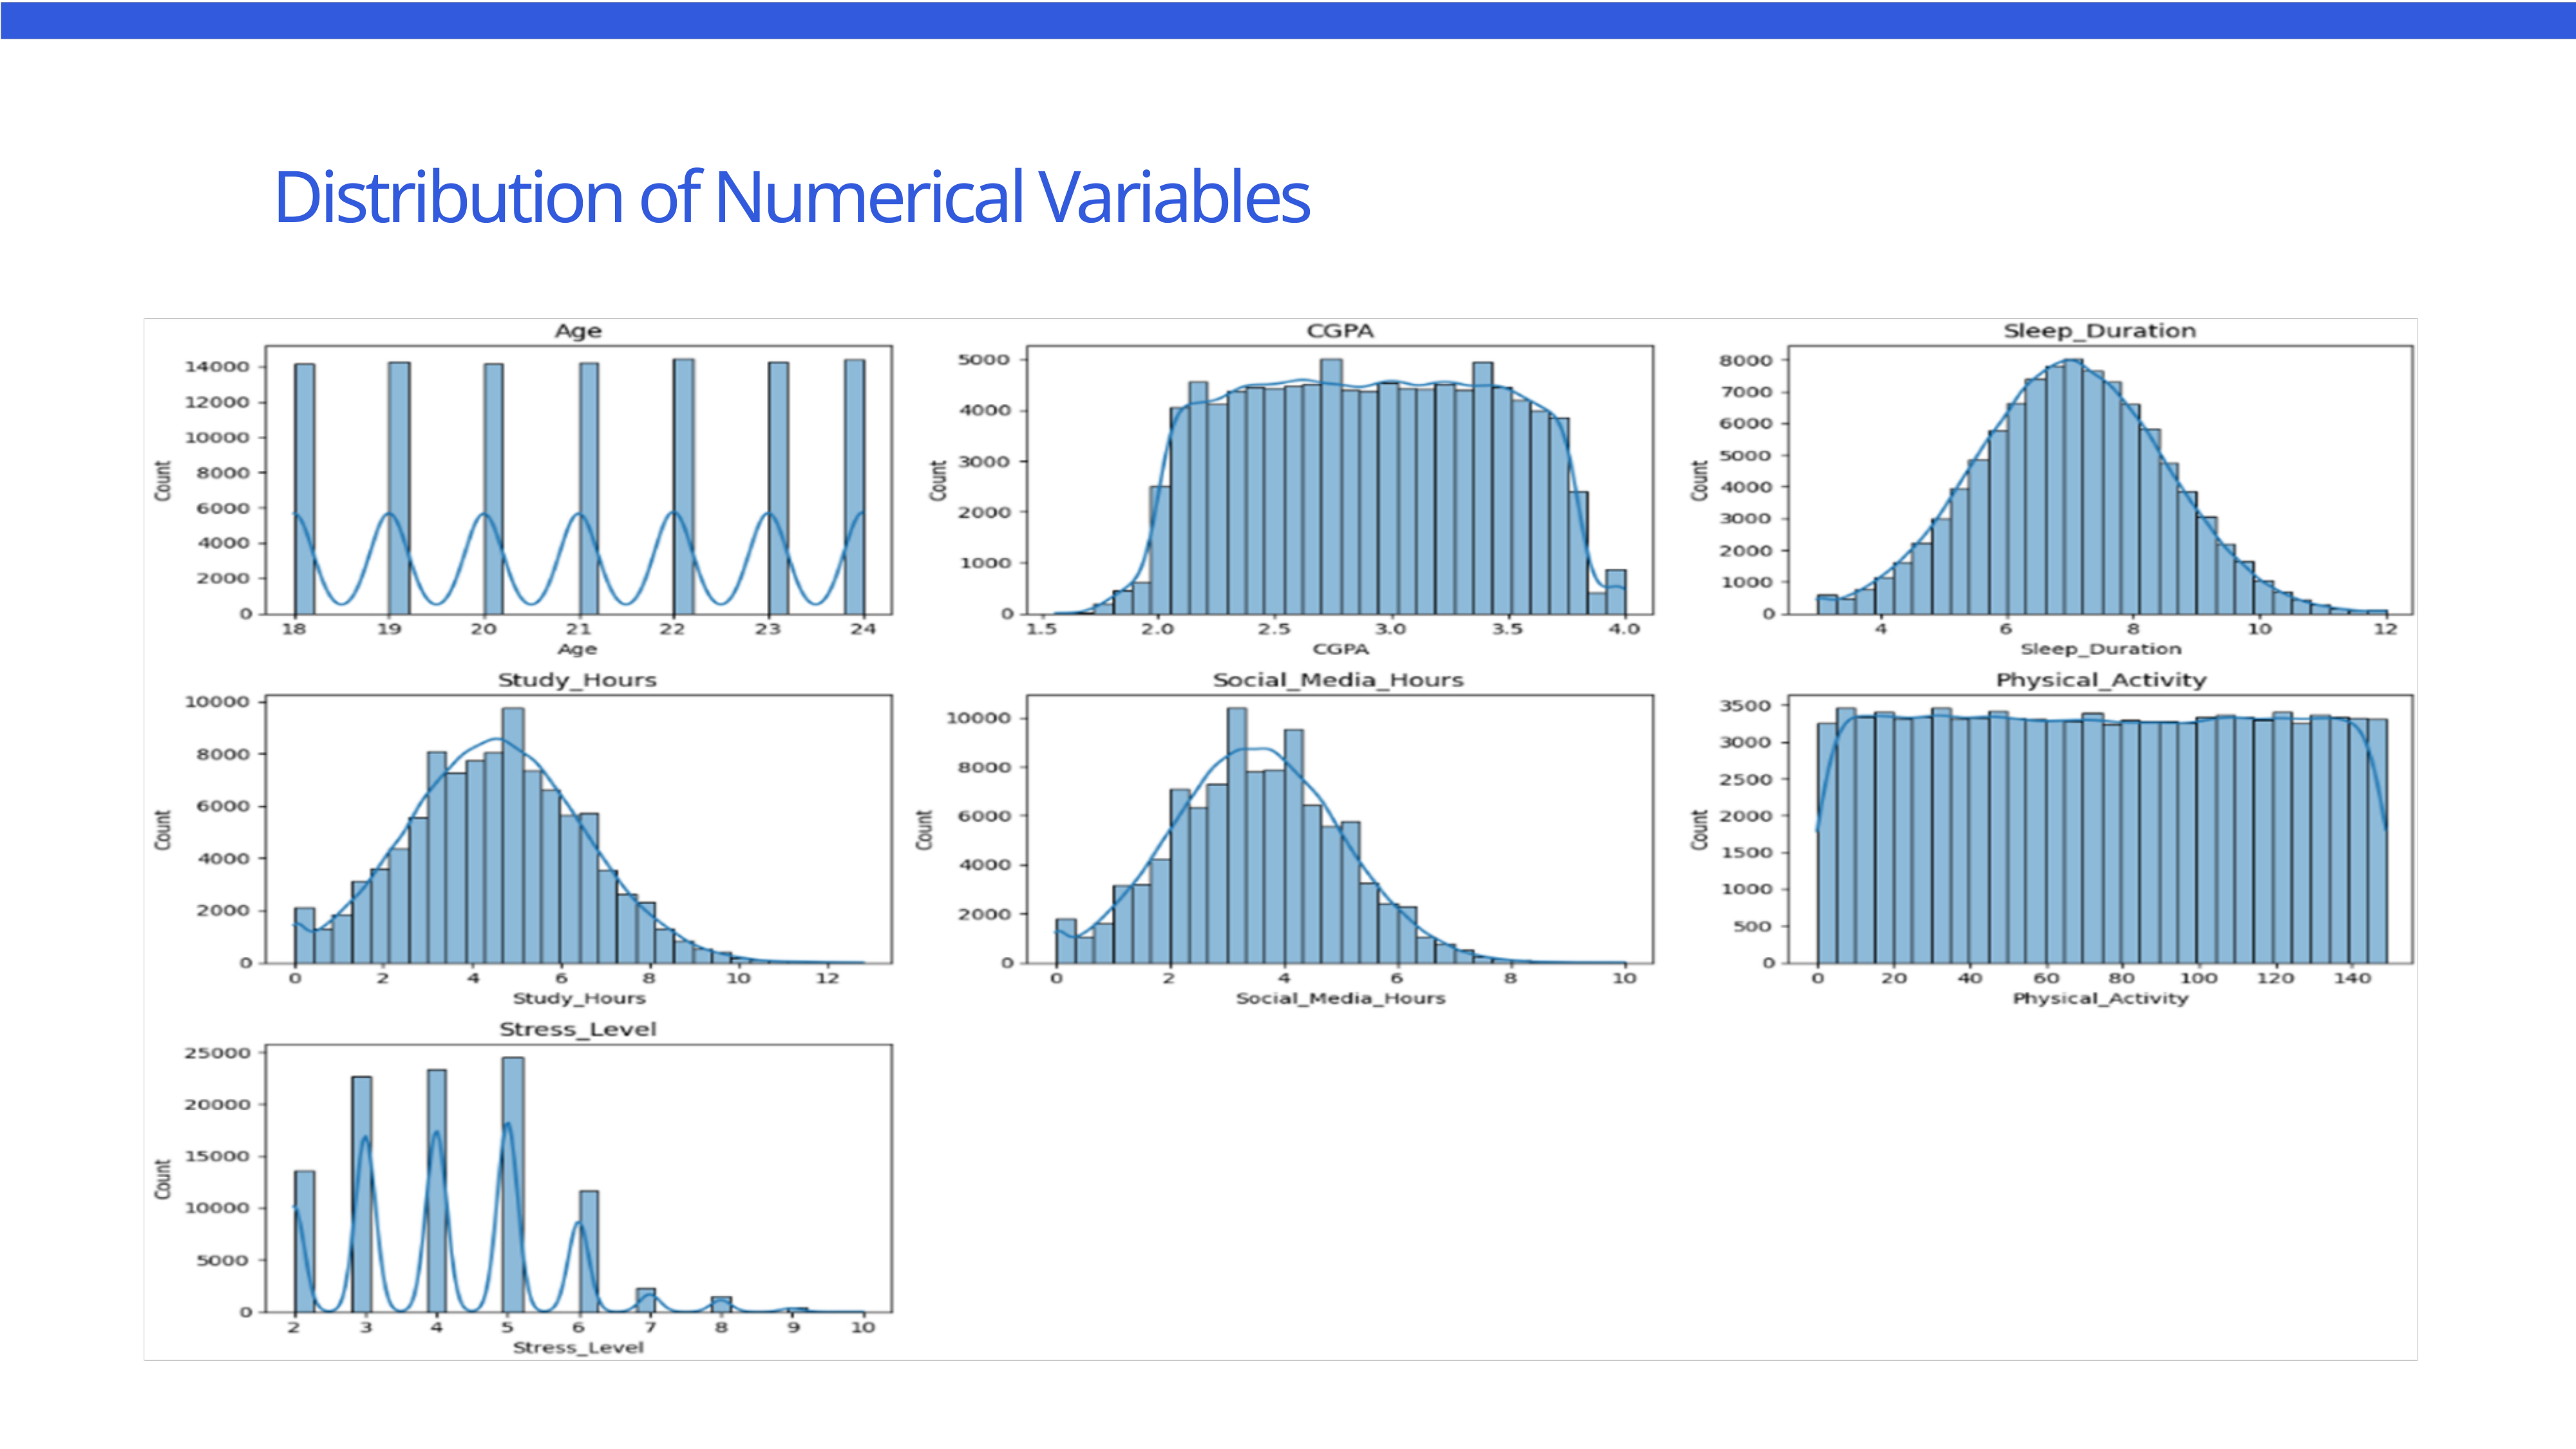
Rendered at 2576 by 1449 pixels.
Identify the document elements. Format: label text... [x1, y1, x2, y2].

picture [143, 317, 2420, 1362]
text_box Distribution of Numerical Variables [272, 137, 1580, 238]
picture [0, 1, 2576, 41]
